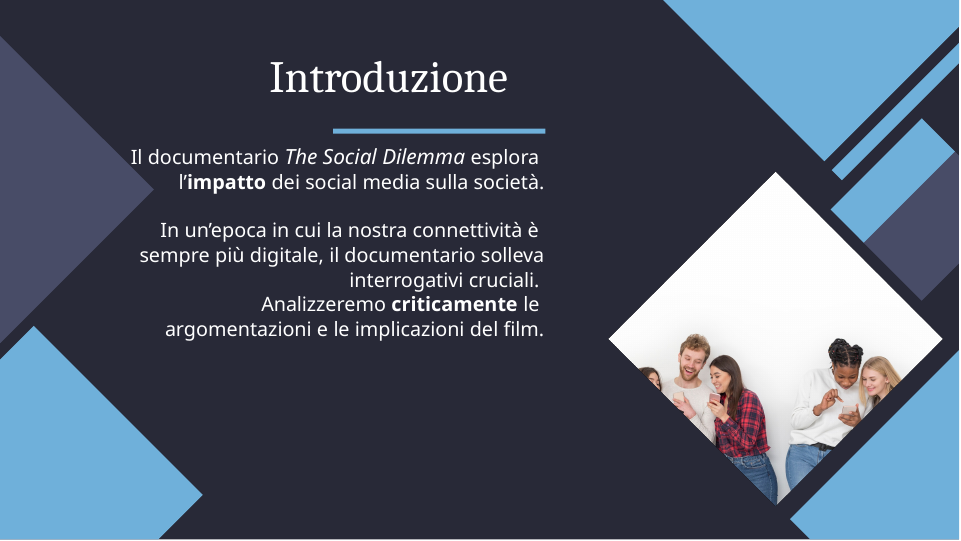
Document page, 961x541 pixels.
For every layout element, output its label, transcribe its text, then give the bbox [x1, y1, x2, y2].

text_box [789, 514, 960, 540]
title Introduzione [267, 45, 546, 139]
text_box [662, 0, 960, 42]
text_box [333, 128, 546, 134]
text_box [0, 35, 204, 540]
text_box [608, 42, 960, 506]
text_box Il documentario The Social Dilemma esplora l’impatto dei social media sulla società. In un’epoca in cui la nostra connettività è sempre più digitale, il documentario solleva interrogativi cruciali. Analizzeremo criticamente le argomentazioni e le implicazioni del ﬁlm. [208, 141, 546, 340]
